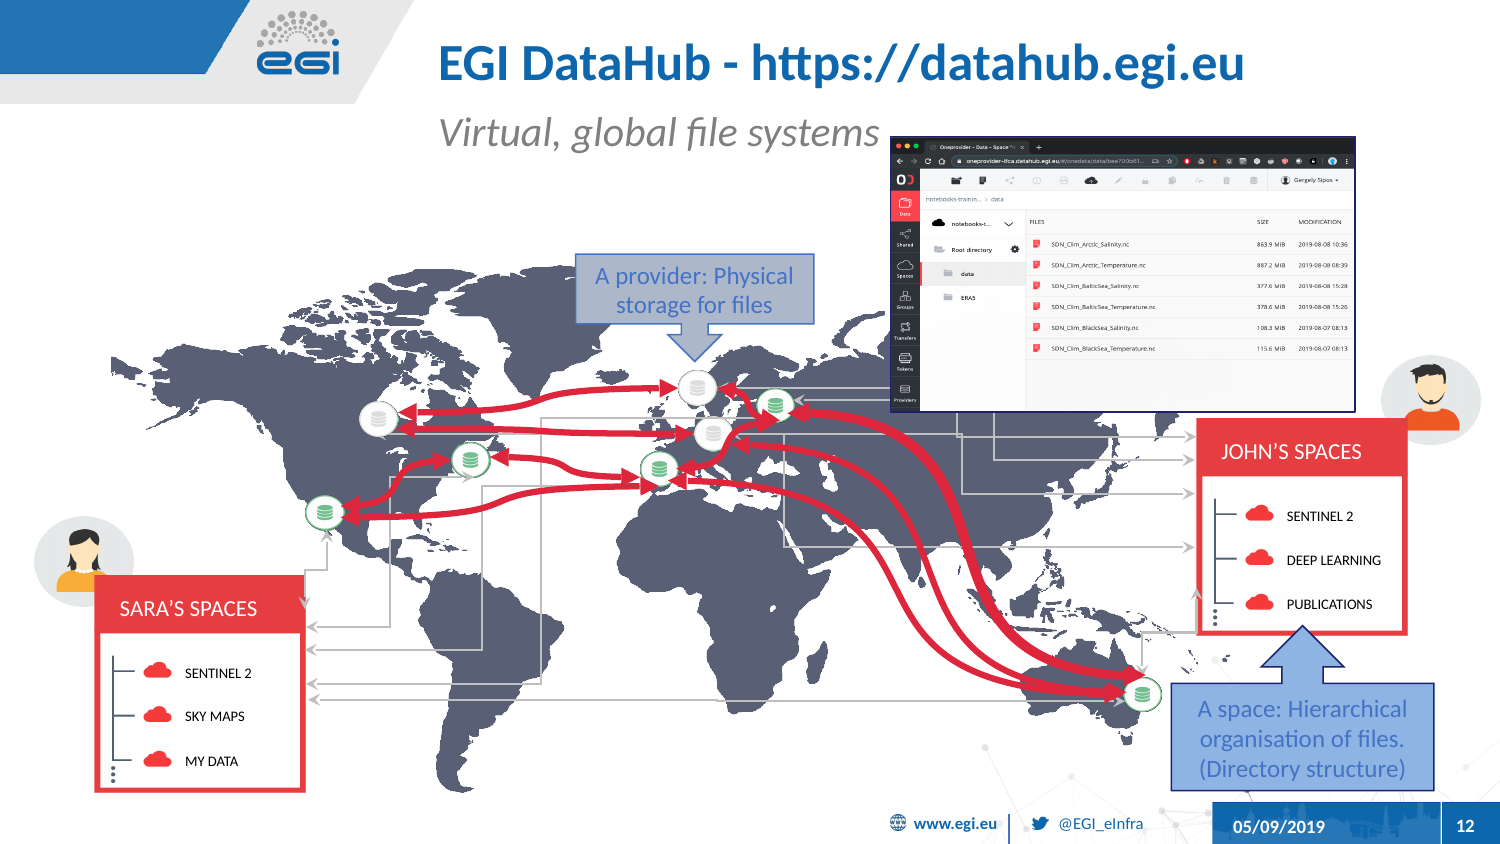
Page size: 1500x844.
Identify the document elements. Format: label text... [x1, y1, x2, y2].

subtitle Virtual, global file systems [423, 103, 1199, 135]
picture [0, 0, 1500, 844]
title EGI DataHub - https://datahub.egi.eu [423, 27, 1468, 84]
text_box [33, 136, 1481, 793]
